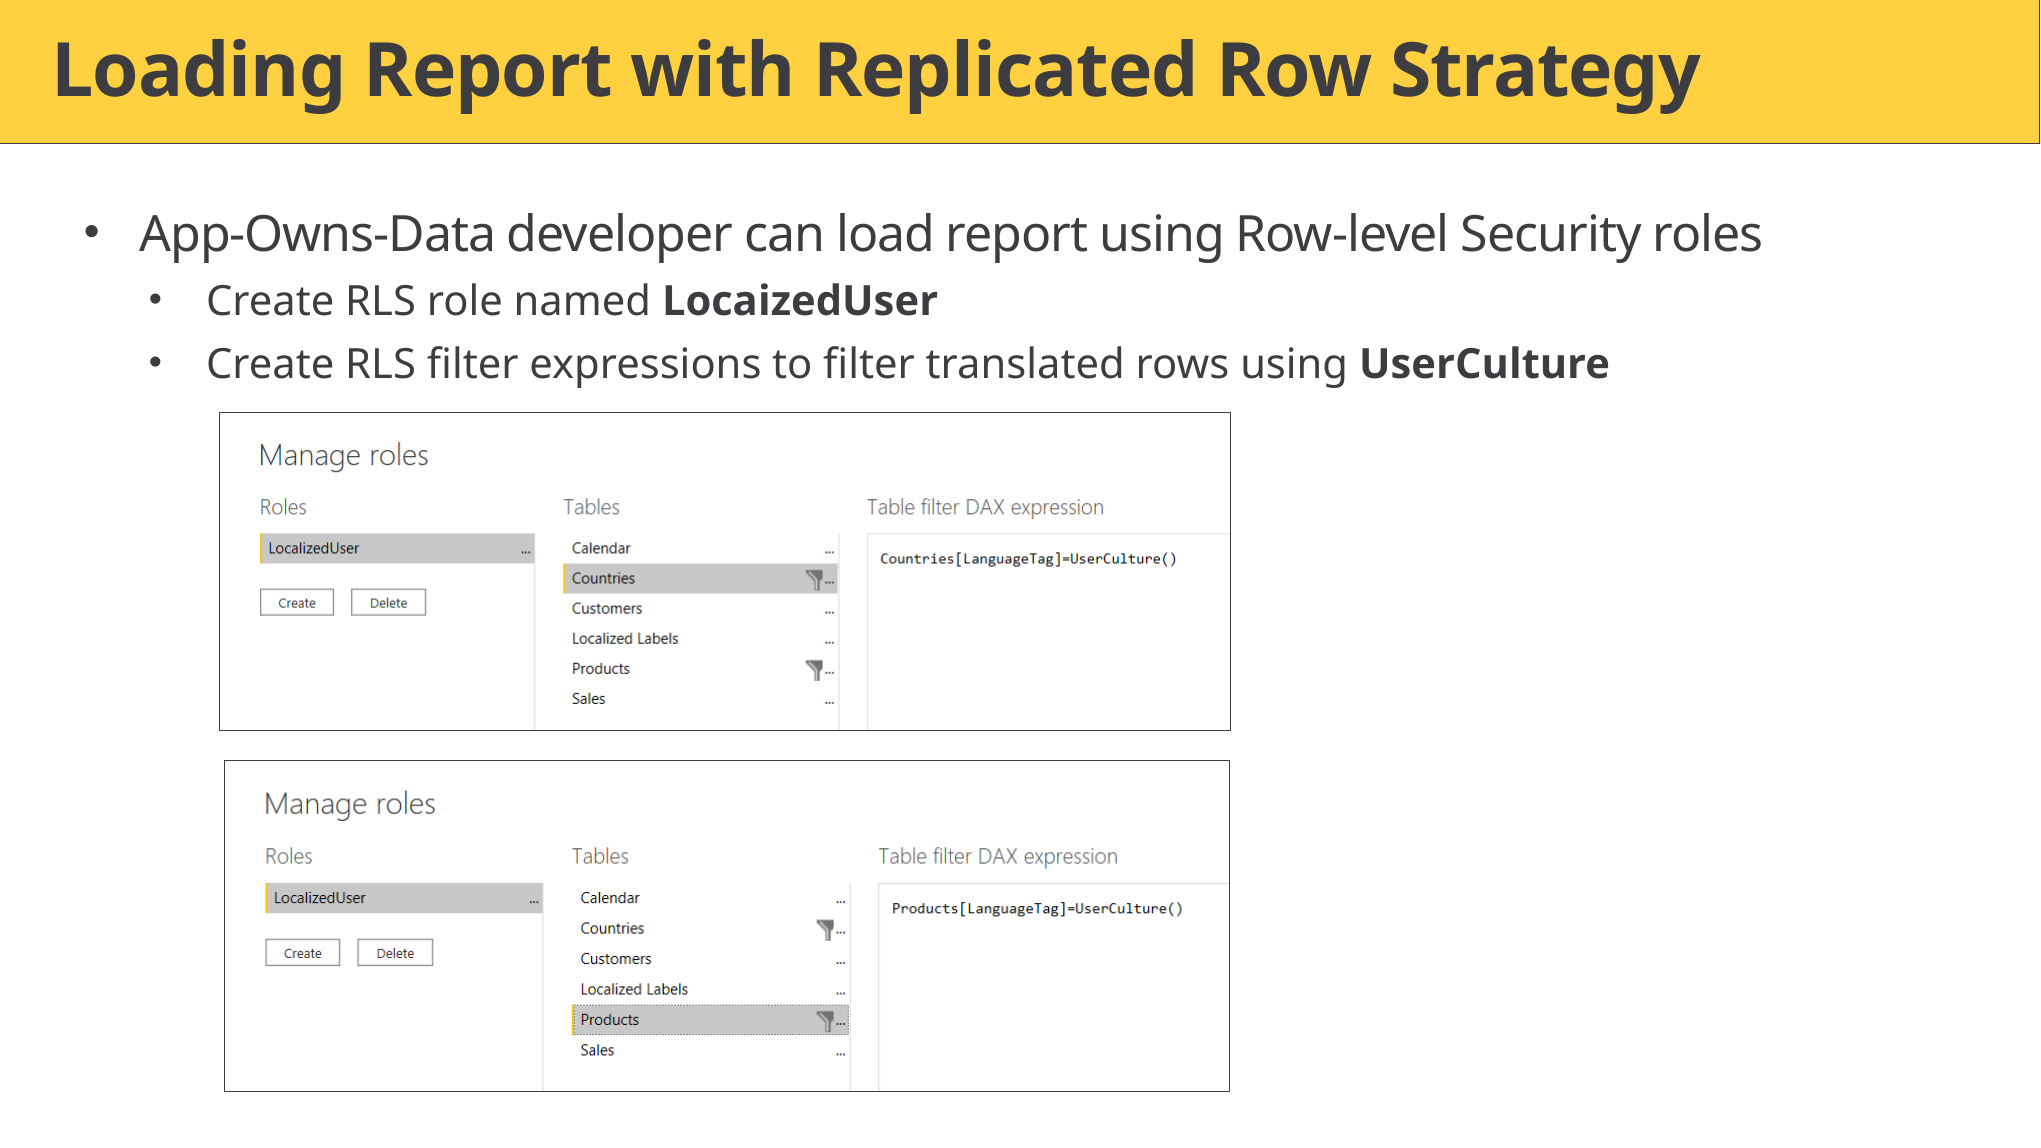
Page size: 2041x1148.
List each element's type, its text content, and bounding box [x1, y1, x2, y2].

picture [224, 760, 1231, 1092]
list App-Owns-Data developer can load report using Row-level Security roles Create RLS role named LocaizedUser Create RLS filter expressions to filter translated rows using UserCulture [83, 201, 1988, 389]
picture [219, 412, 1232, 731]
title Loading Report with Replicated Row Strategy [51, 31, 1988, 113]
